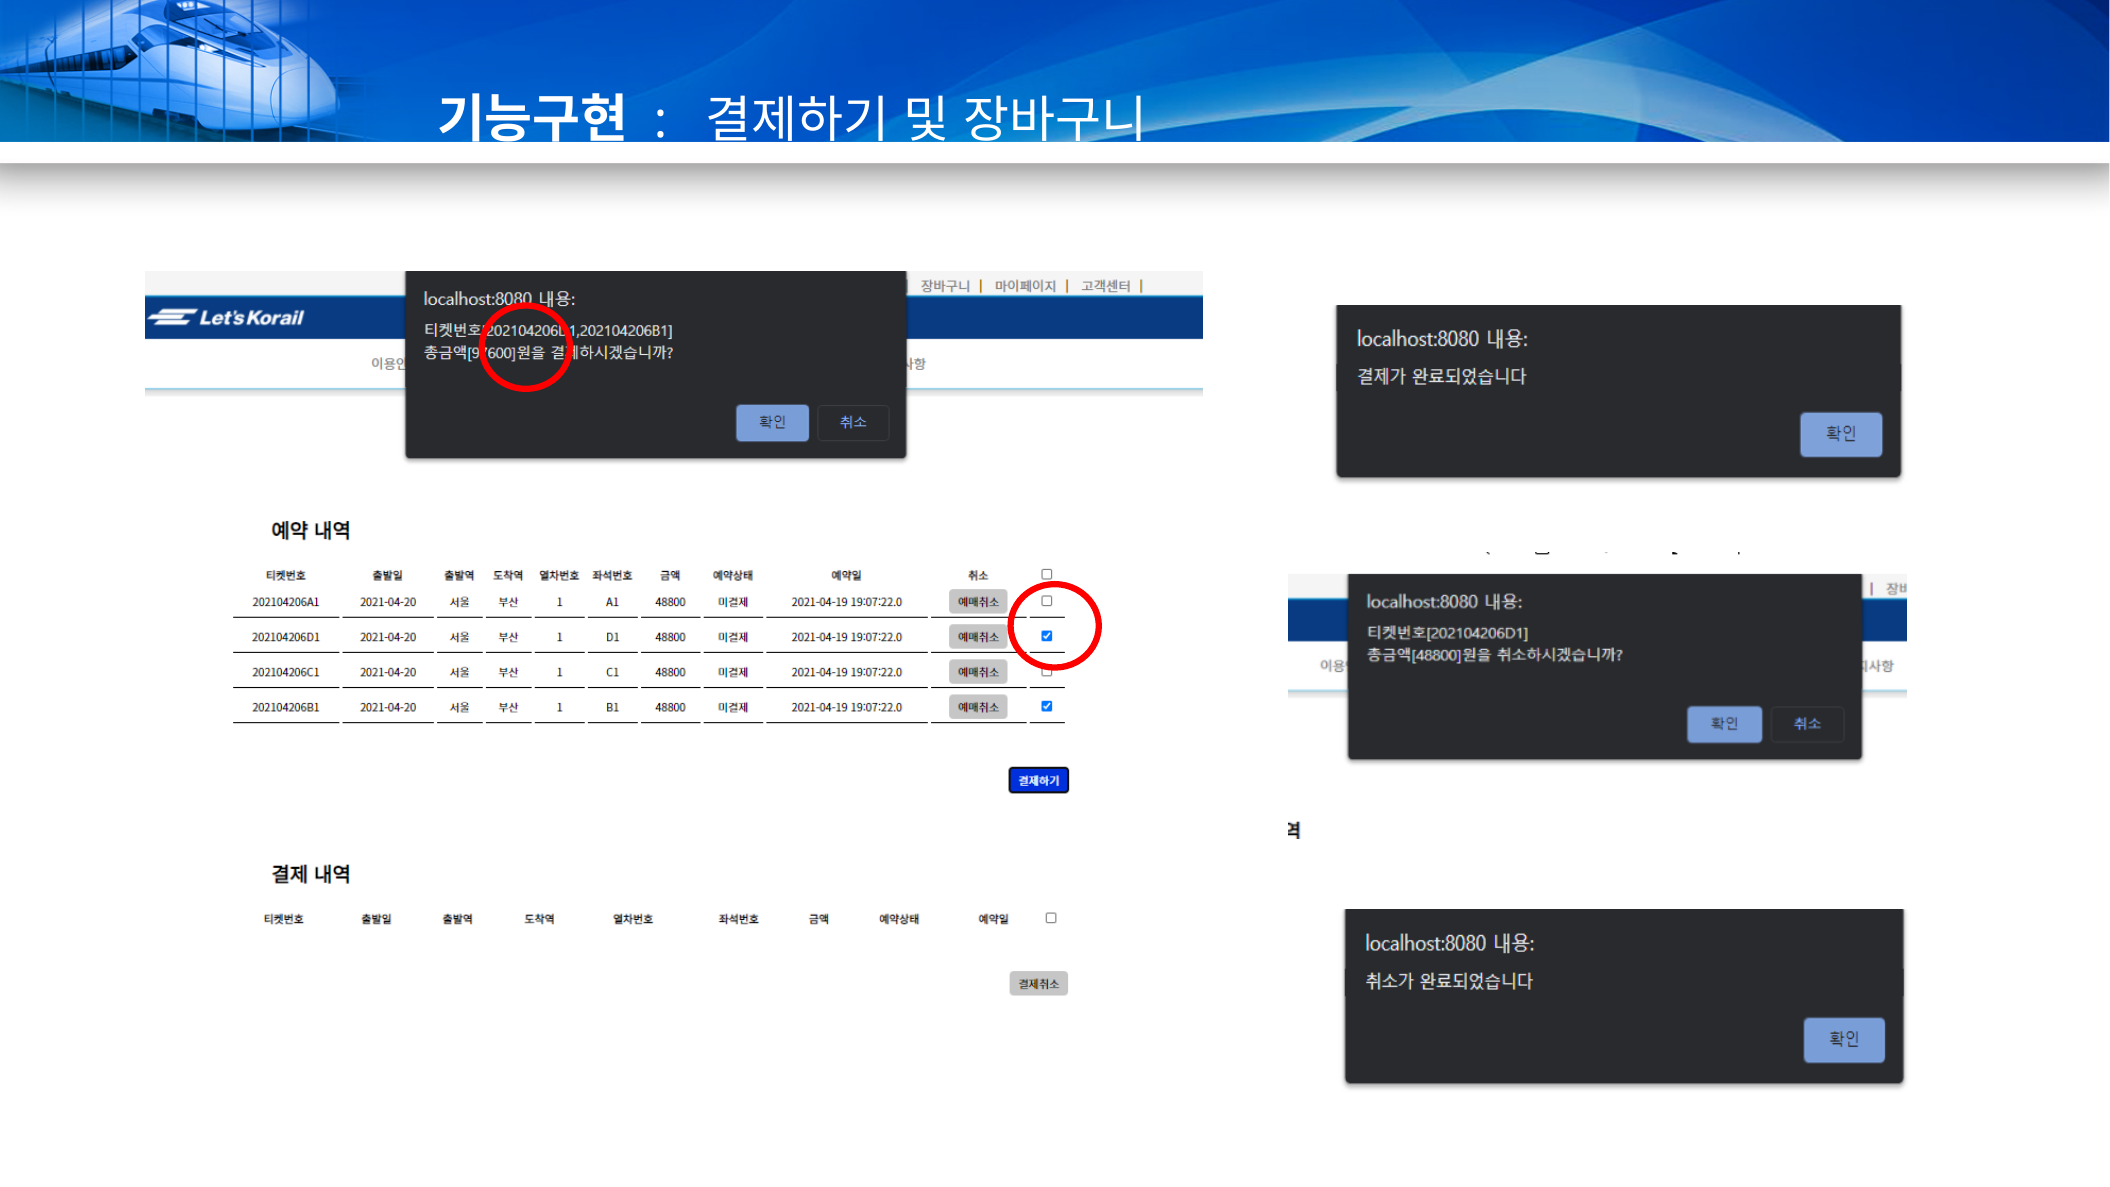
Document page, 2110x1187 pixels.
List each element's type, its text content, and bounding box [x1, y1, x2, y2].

picture [0, 0, 2110, 1187]
text_box 기능구현 : 결제하기 및 장바구니 [351, 46, 1874, 155]
